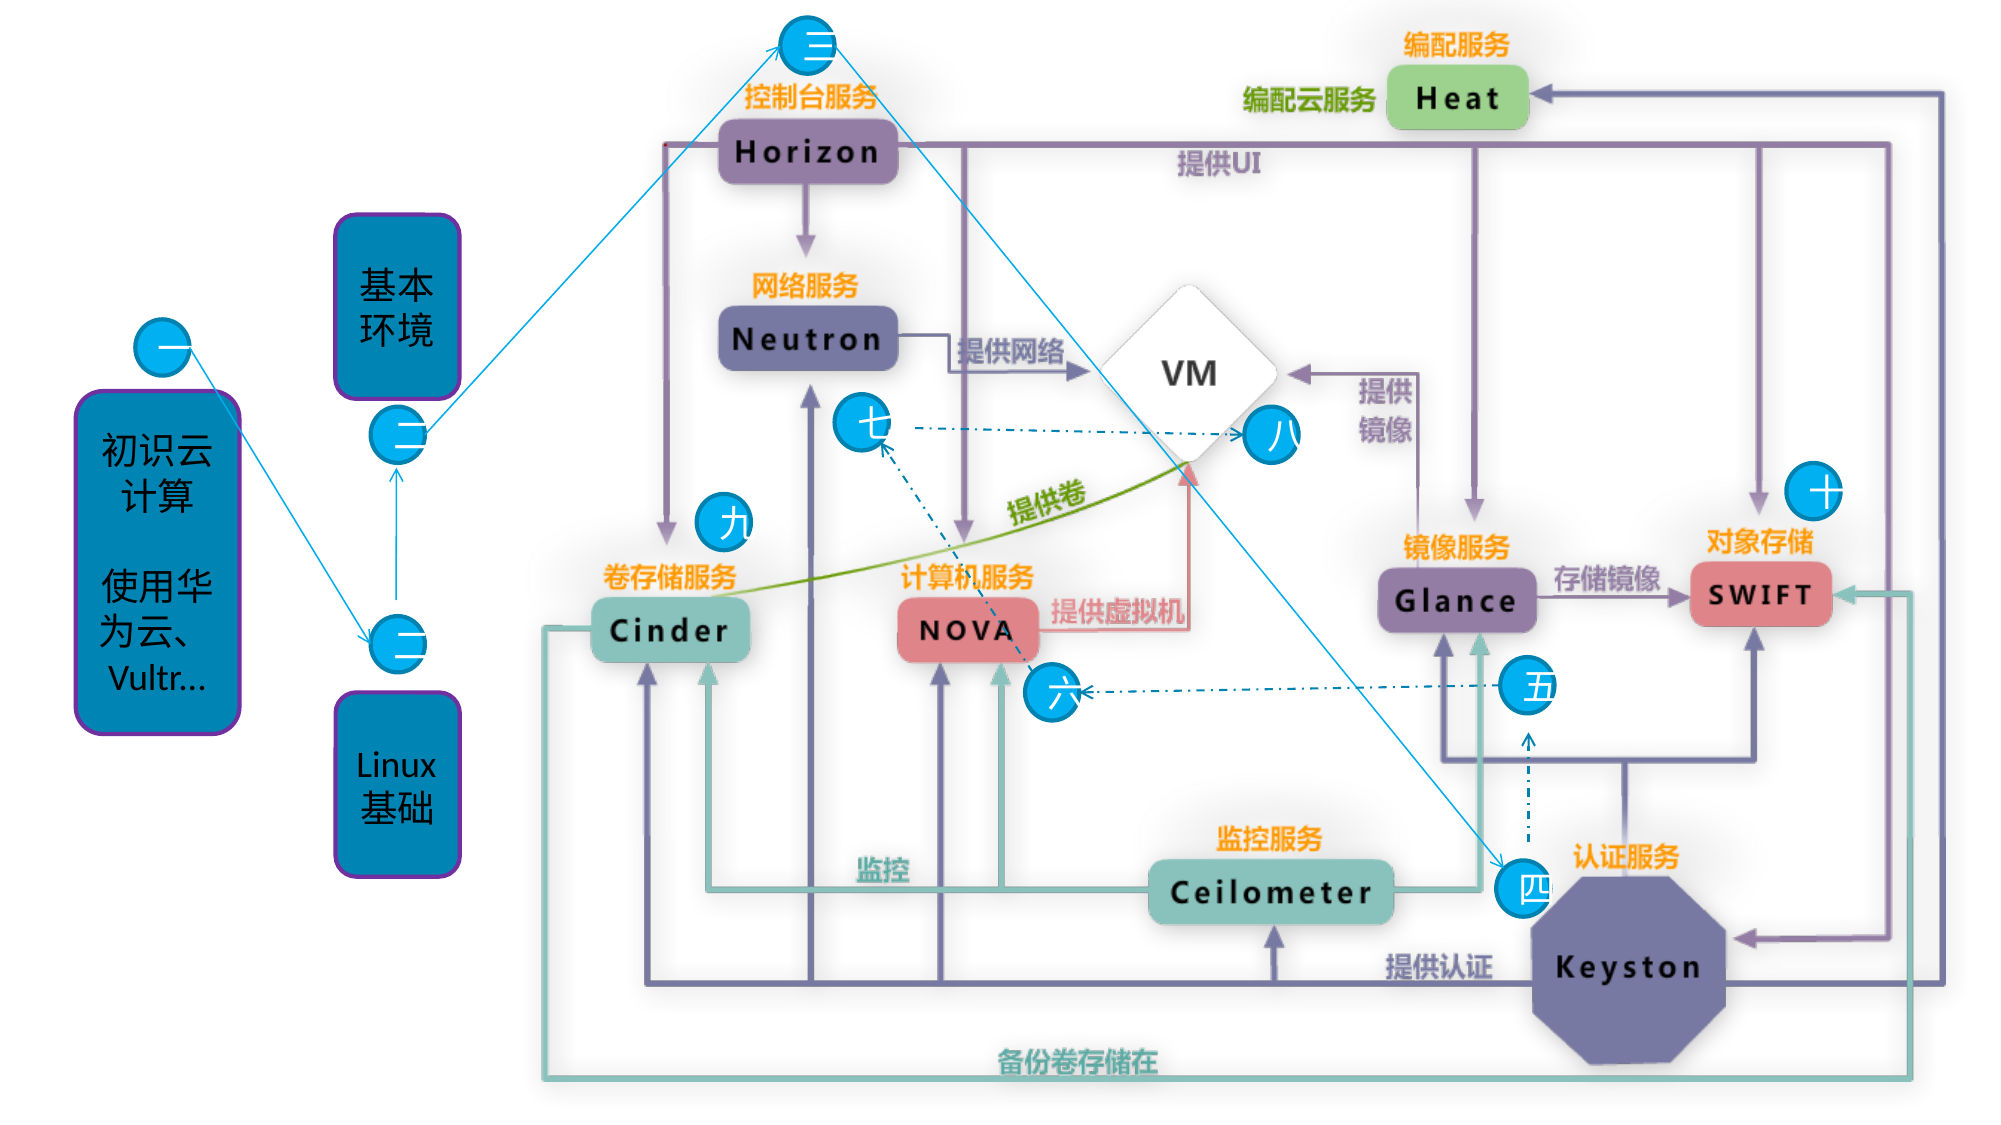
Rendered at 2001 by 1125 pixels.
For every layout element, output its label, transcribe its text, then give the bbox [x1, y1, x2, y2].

text_box 初识云计算 使用华为云、Vultr... [73, 388, 242, 737]
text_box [880, 441, 1034, 673]
picture [478, 0, 1946, 1082]
text_box 基本环境 [333, 212, 419, 401]
text_box 二 [369, 613, 427, 675]
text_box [189, 347, 371, 645]
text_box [424, 45, 781, 436]
text_box 一 [133, 317, 192, 378]
text_box Linux基础 [333, 690, 462, 879]
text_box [1078, 685, 1501, 693]
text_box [914, 427, 1245, 436]
text_box 二 [375, 404, 426, 466]
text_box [834, 45, 1505, 869]
